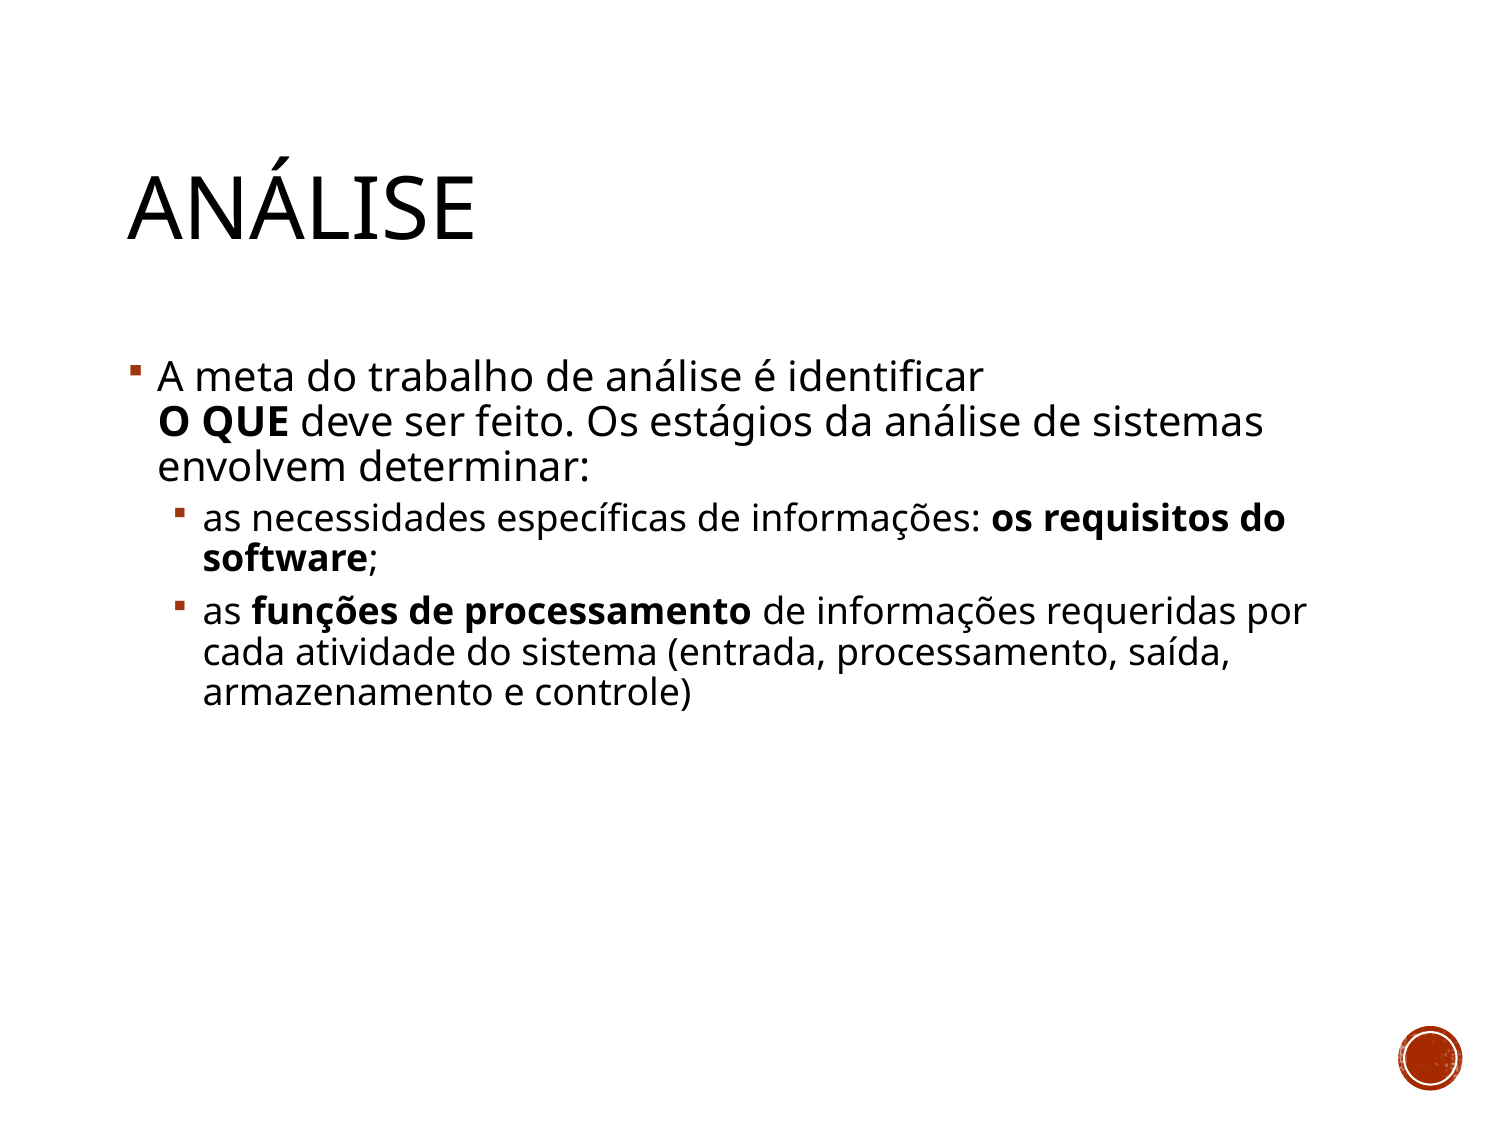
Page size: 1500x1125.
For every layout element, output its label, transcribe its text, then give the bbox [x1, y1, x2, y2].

list A meta do trabalho de análise é identificar O QUE deve ser feito. Os estágios da análise de sistemas envolvem determinar: as necessidades específicas de informações: os requisitos do software; as funções de processamento de informações requeridas por cada atividade do sistema (entrada, processamento, saída, armazenamento e controle) [112, 348, 1388, 1013]
title Análise [112, 79, 1388, 344]
